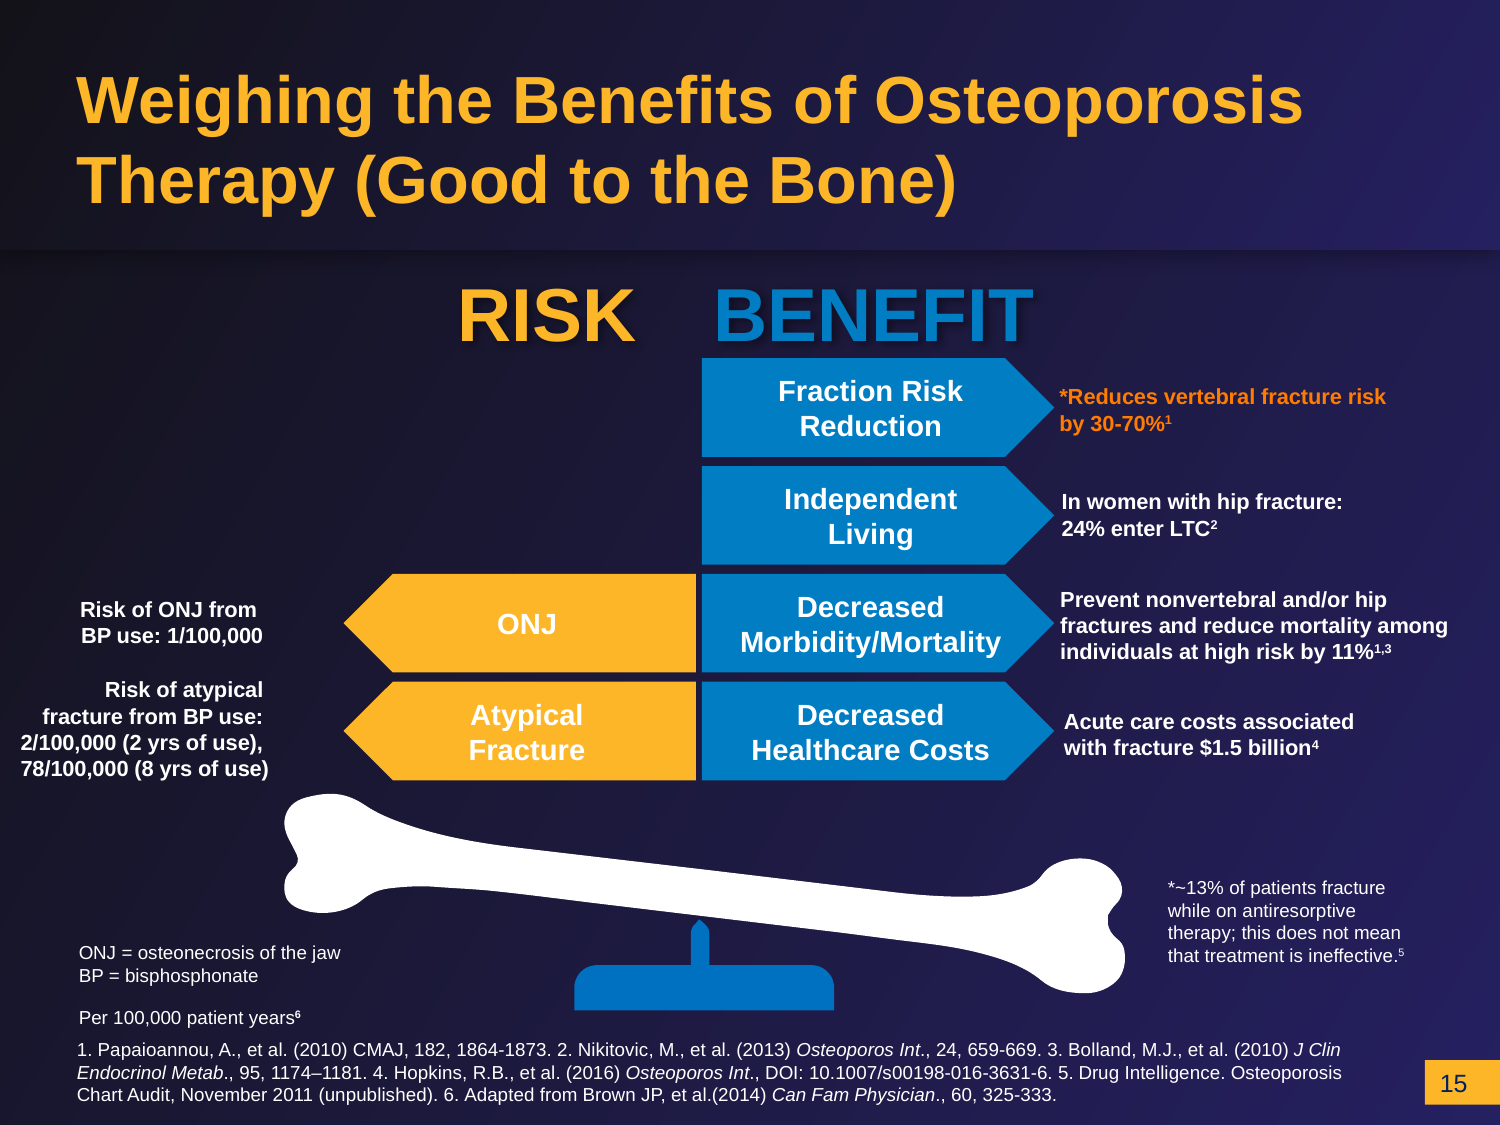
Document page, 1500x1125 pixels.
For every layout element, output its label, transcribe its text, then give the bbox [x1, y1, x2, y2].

text_box [690, 919, 710, 965]
text_box Per 100,000 patient years6 [63, 998, 608, 1036]
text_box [343, 573, 697, 673]
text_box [343, 681, 697, 781]
list 1. Papaioannou, A., et al. (2010) CMAJ, 182, 1864-1873. 2. Nikitovic, M., et al. (2013) Osteoporos Int., 24, 659-669. 3. Bolland, M.J., et al. (2010) J Clin Endocrinol Metab., 95, 1174–1181. 4. Hopkins, R.B., et al. (2016) Osteoporos Int., DOI: 10.1007/s00198-016-3631-6. 5. Drug Intelligence. Osteoporosis Chart Audit, November 2011 (unpublished). 6. Adapted from Brown JP, et al.(2014) Can Fam Physician., 60, 325-333. [76, 1037, 1378, 1105]
text_box BENEFIT [702, 256, 1418, 366]
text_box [701, 357, 1055, 458]
text_box RISK [98, 256, 649, 366]
text_box Prevent nonvertebral and/or hip fractures and reduce mortality among individuals at high risk by 11%1,3 [1059, 577, 1486, 672]
text_box *Reduces vertebral fracture risk by 30-70%1 [1060, 375, 1423, 443]
text_box *~13% of patients fracture while on antiresorptive therapy; this does not mean that treatment is ineffective.5 [1153, 868, 1442, 974]
text_box In women with hip fracture: 24% enter LTC2 [1060, 480, 1423, 548]
text_box Acute care costs associated with fracture $1.5 billion4 [1060, 700, 1472, 768]
text_box [574, 965, 835, 1011]
text_box ONJ = osteonecrosis of the jaw BP = bisphosphonate [63, 933, 608, 994]
text_box [284, 793, 1125, 994]
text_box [701, 681, 1055, 781]
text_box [701, 465, 1055, 565]
text_box Risk of atypical fracture from BP use: 2/100,000 (2 yrs of use), 78/100,000 (8 yrs of use) [0, 668, 285, 789]
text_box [701, 573, 1055, 673]
title Weighing the Benefits of Osteoporosis Therapy (Good to the Bone) [76, 31, 1475, 244]
text_box Risk of ONJ from BP use: 1/100,000 [28, 588, 278, 656]
